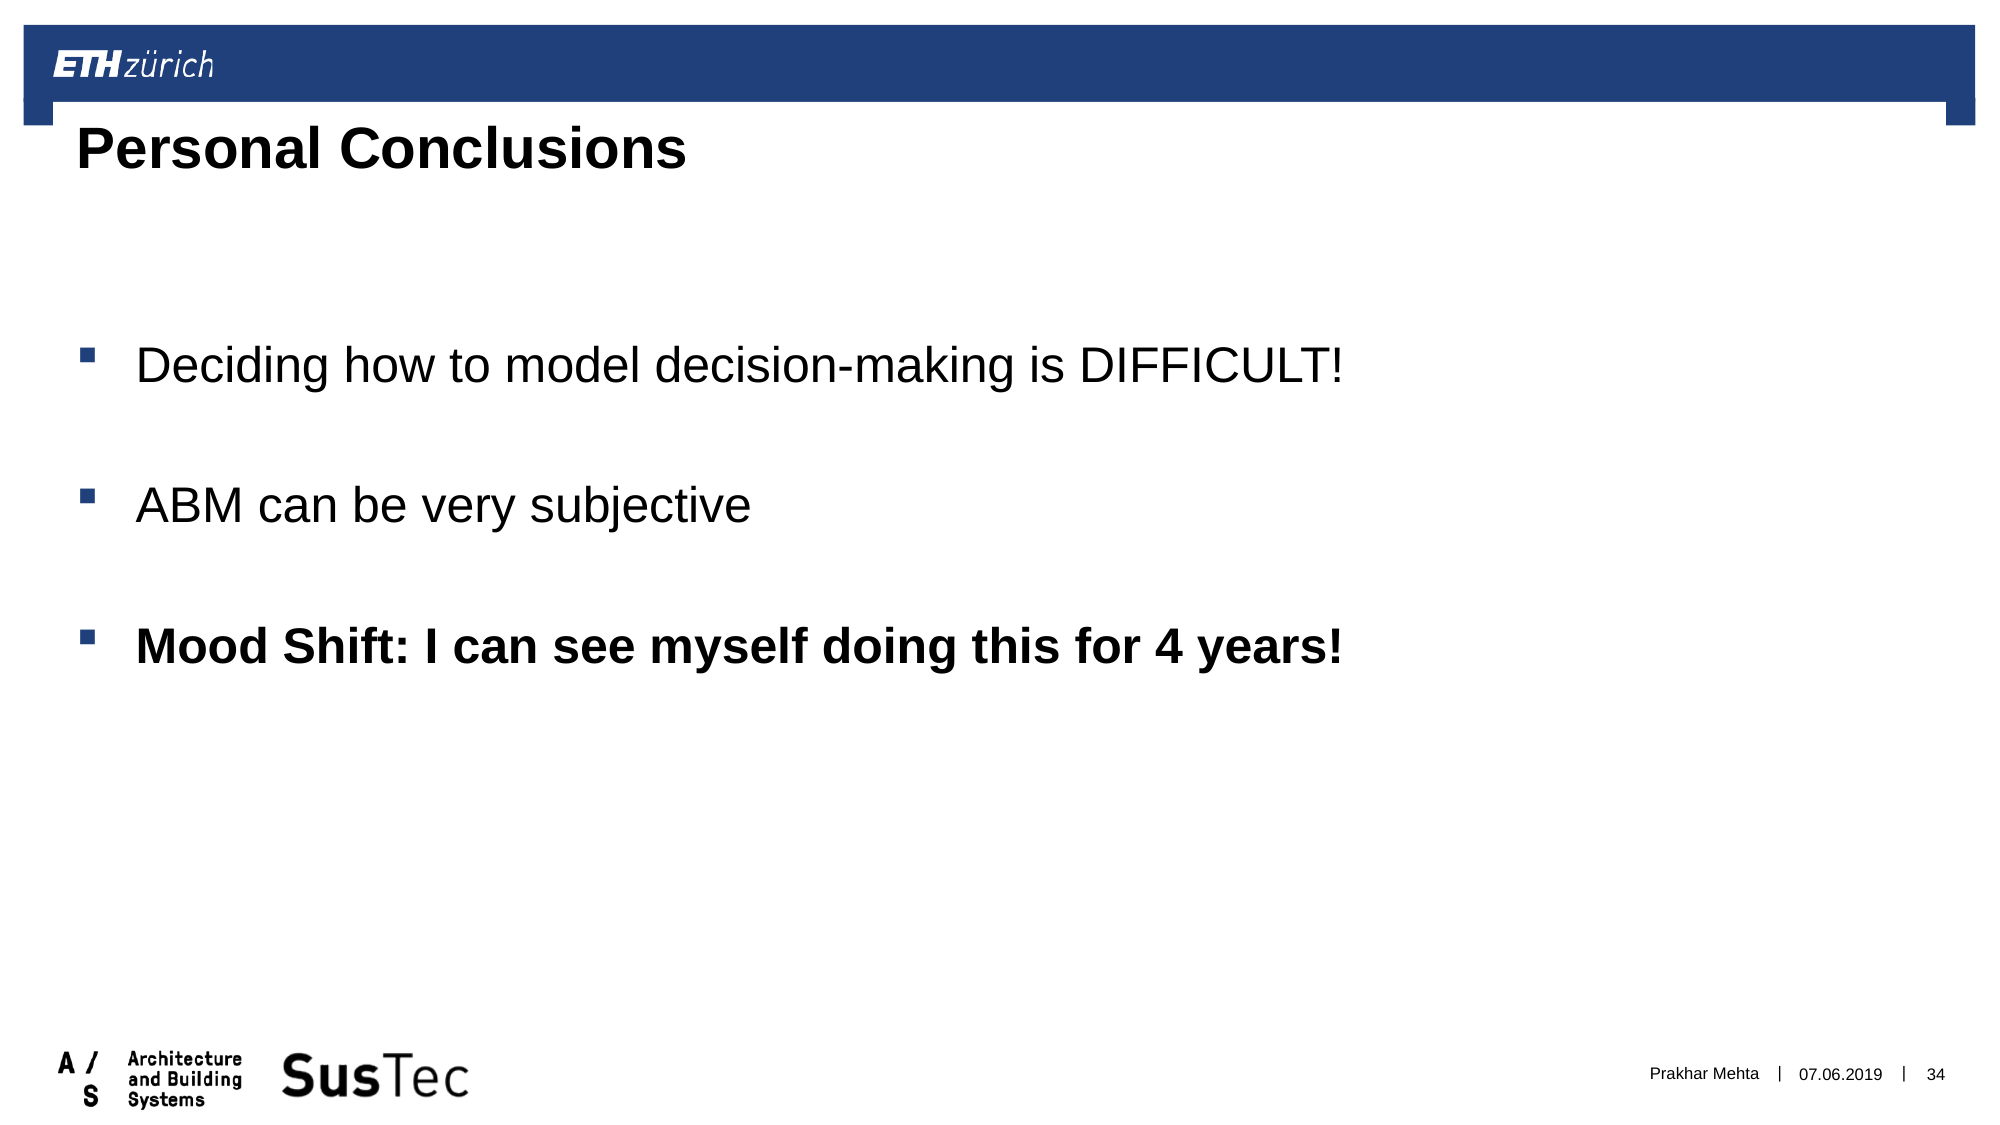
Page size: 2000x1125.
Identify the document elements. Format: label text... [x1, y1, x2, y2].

slide_number 34 [1906, 1034, 1966, 1112]
title Personal Conclusions [53, 101, 1946, 262]
list Deciding how to model decision-making is DIFFICULT! ABM can be very subjective Mood Shift: I can see myself doing this for 4 years! [53, 332, 1946, 1023]
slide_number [1790, 1034, 1892, 1112]
footer Prakhar Mehta [999, 1034, 1760, 1111]
picture [47, 1029, 262, 1118]
picture [270, 1024, 483, 1125]
